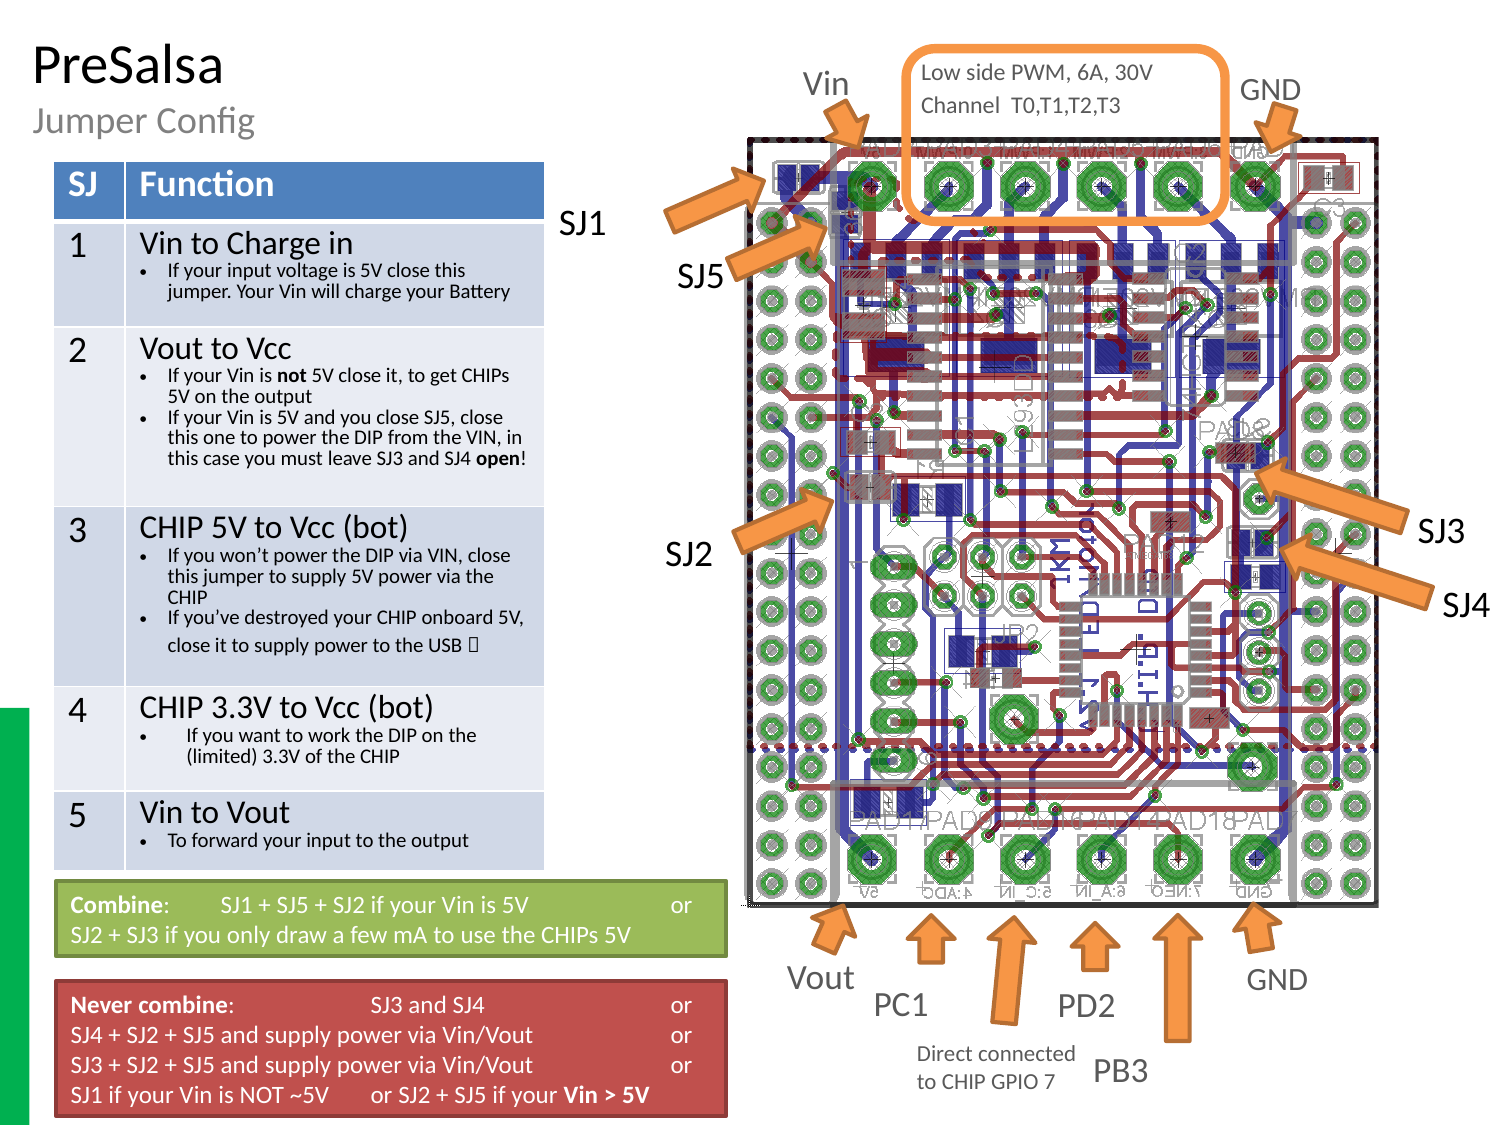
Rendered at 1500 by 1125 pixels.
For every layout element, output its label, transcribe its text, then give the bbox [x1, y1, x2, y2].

text_box [1382, 500, 1402, 536]
table_cell Vin to Charge in If your input voltage is 5V close this jumper. Your Vin will charge your Battery [126, 224, 544, 326]
text_box Combine: SJ1 + SJ5 + SJ2 if your Vin is 5V or SJ2 + SJ3 if you only draw a few mA to use the CHIPs 5V [54, 879, 728, 958]
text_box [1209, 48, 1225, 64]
table_cell CHIP 3.3V to Vcc (bot) If you want to work the DIP on the (limited) 3.3V of the CHIP [126, 687, 544, 790]
text_box [903, 46, 1228, 134]
text_box PB3 [1078, 1039, 1202, 1094]
text_box [823, 98, 870, 134]
table_cell 4 [54, 687, 124, 790]
table_cell 1 [54, 224, 124, 326]
text_box [905, 916, 957, 965]
table_header Function [126, 162, 544, 219]
text_box [731, 528, 735, 541]
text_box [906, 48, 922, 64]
text_box PD2 [1042, 974, 1166, 1030]
table_header SJ [54, 162, 124, 219]
text_box [0, 706, 32, 1125]
text_box [663, 166, 735, 235]
text_box SJ2 [650, 521, 729, 582]
text_box [986, 916, 1038, 1027]
text_box PC1 [858, 973, 982, 1029]
table_cell Vout to Vcc If your Vin is not 5V close it, to get CHIPs 5V on the output If your Vin is 5V and you close SJ5, close this one to power the DIP from the VIN, in this case you must leave SJ3 and SJ4 open! [126, 328, 544, 506]
text_box SJ3 [1402, 498, 1481, 559]
table_cell 5 [54, 792, 124, 870]
text_box [1382, 567, 1427, 612]
text_box Vout [771, 946, 896, 1002]
text_box Direct connected to CHIP GPIO 7 [901, 1031, 1100, 1087]
text_box GND [1231, 950, 1332, 1006]
title PreSalsa Jumper Config [17, 18, 1329, 149]
text_box [809, 916, 858, 956]
text_box Never combine: SJ3 and SJ4 or SJ4 + SJ2 + SJ5 and supply power via Vin/Vout or SJ3 + SJ2 + SJ5 and supply power via Vin/Vout or SJ1 if your Vin is NOT ~5V or SJ2 + SJ5 if your Vin > 5V [54, 979, 728, 1118]
text_box SJ4 [1427, 572, 1500, 633]
table_cell 3 [54, 507, 124, 686]
table_cell CHIP 5V to Vcc (bot) If you won’t power the DIP via VIN, close this jumper to supply 5V power via the CHIP If you’ve destroyed your CHIP onboard 5V, close it to supply power to the USB  [126, 507, 544, 686]
table_cell 2 [54, 328, 124, 506]
picture [740, 135, 1379, 908]
text_box [1069, 920, 1121, 973]
text_box SJ5 [662, 243, 735, 304]
text_box SJ1 [545, 191, 622, 251]
text_box GND [1225, 60, 1325, 116]
subtitle Vin [787, 52, 906, 108]
text_box [1152, 916, 1204, 1039]
text_box [1253, 101, 1300, 134]
text_box [1232, 916, 1283, 955]
table_cell Vin to Vout To forward your input to the output [126, 792, 544, 870]
